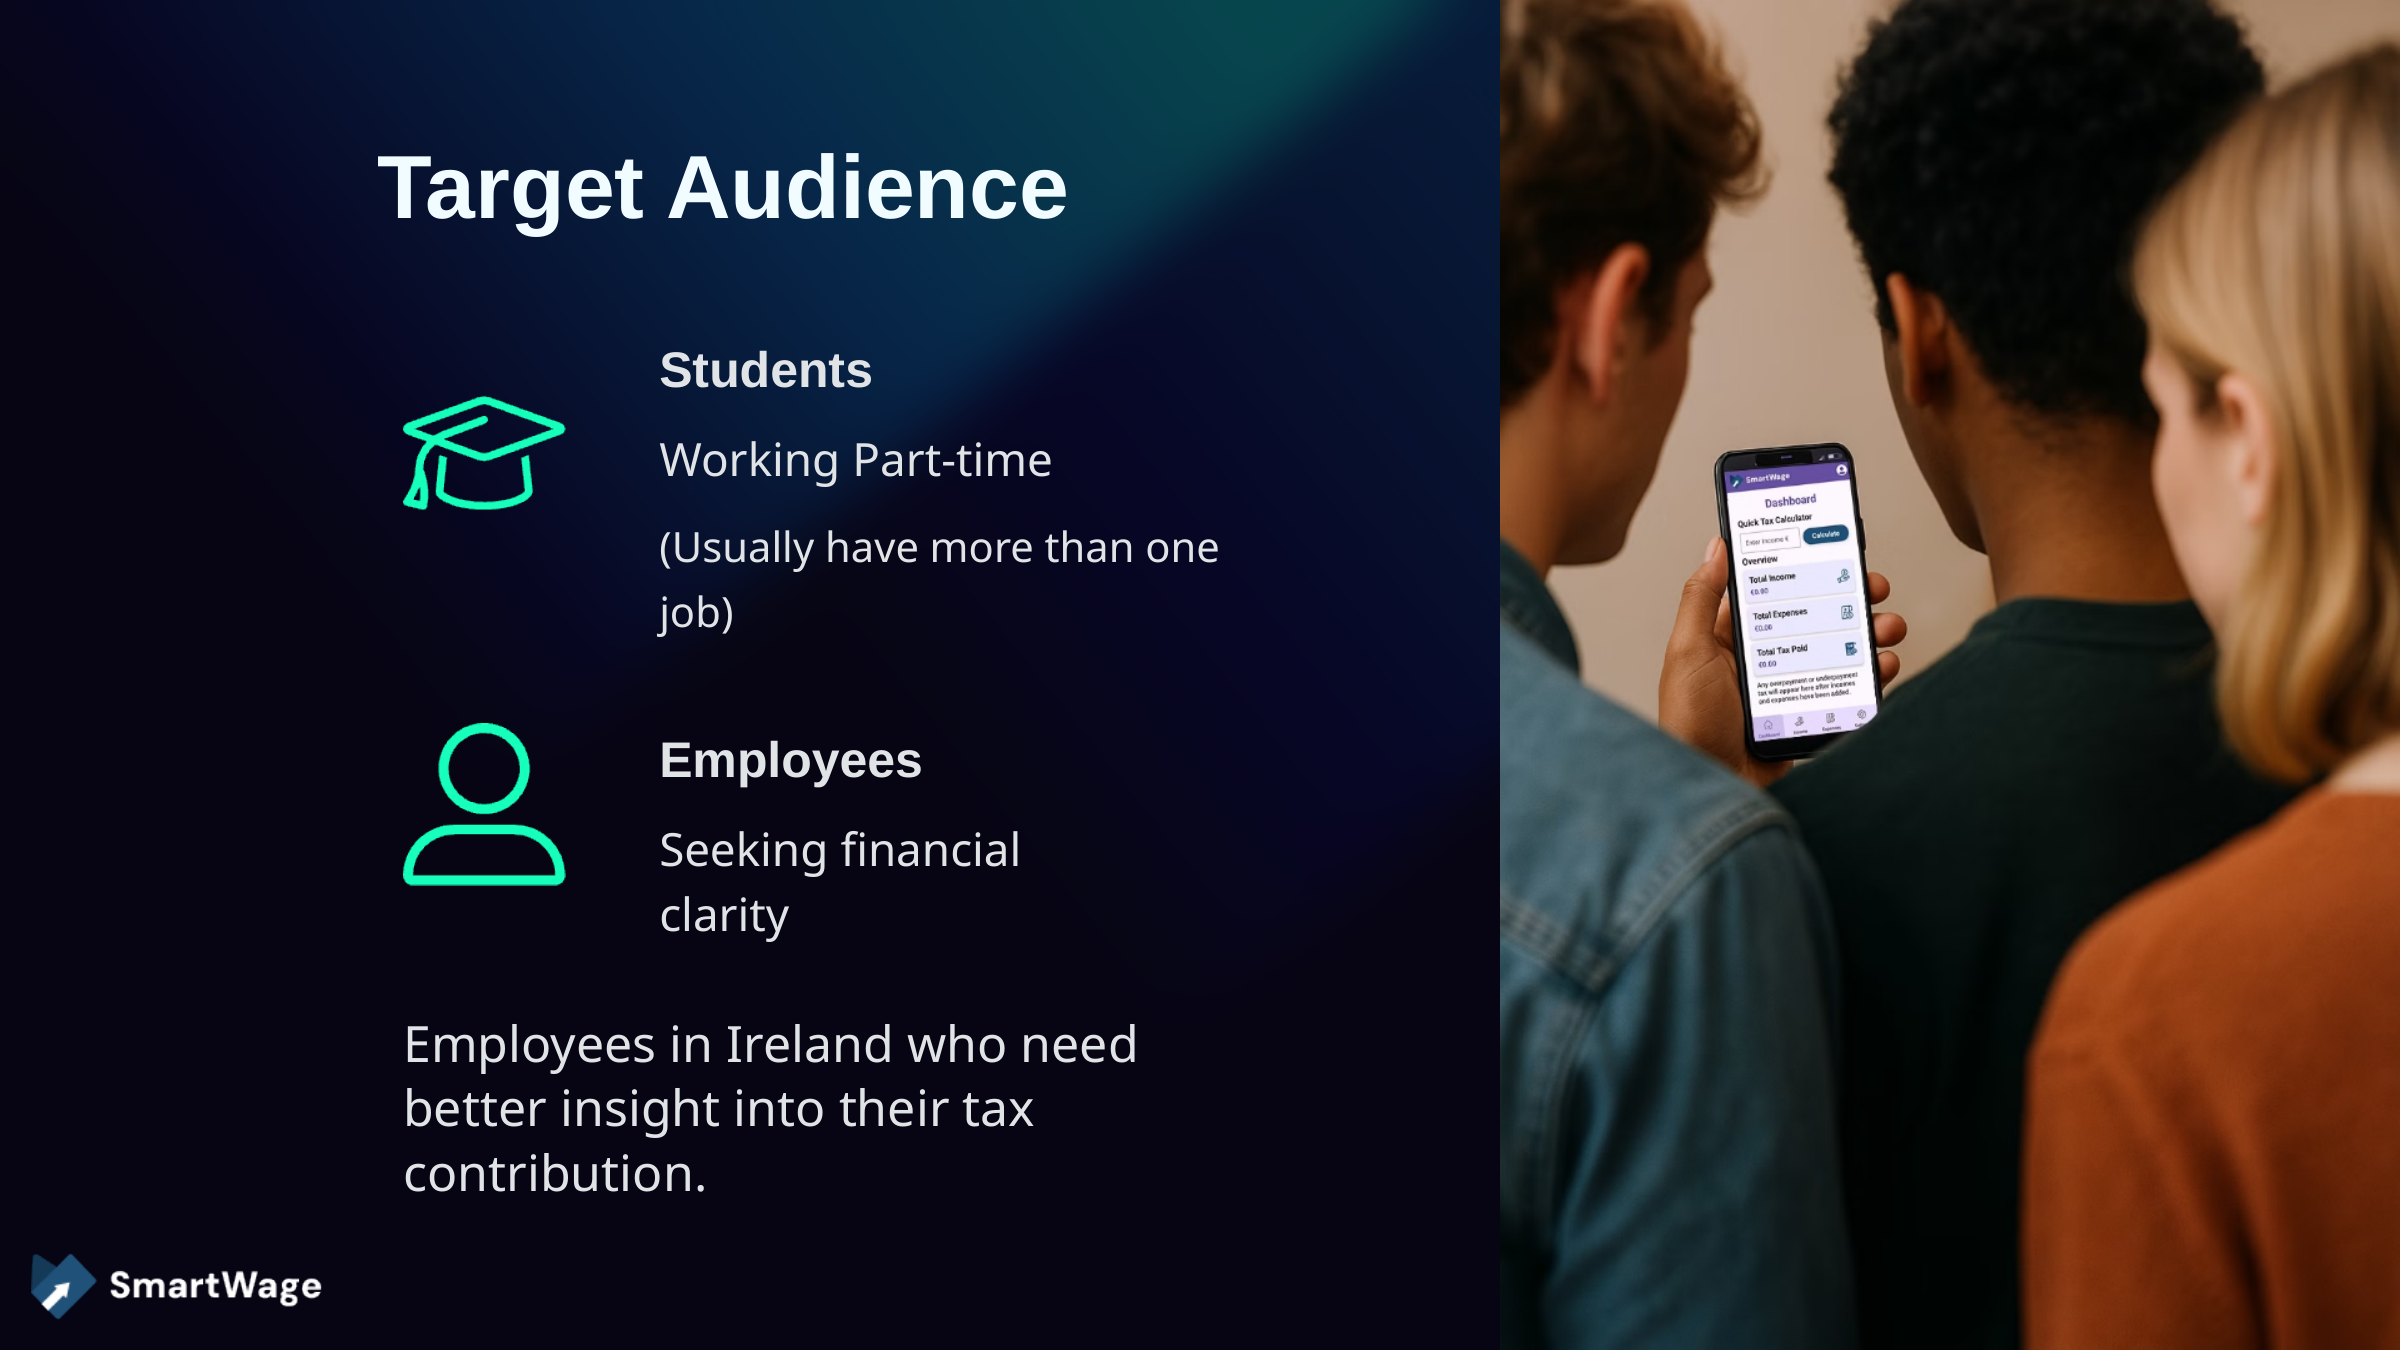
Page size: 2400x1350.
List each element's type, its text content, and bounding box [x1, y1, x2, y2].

text_box Students [659, 340, 865, 397]
text_box (Usually have more than one job) [659, 506, 1249, 580]
picture [31, 1253, 329, 1322]
text_box Working Part-time [659, 421, 1025, 487]
text_box Target Audience [377, 123, 1062, 237]
picture [403, 372, 566, 535]
text_box Employees [659, 730, 1025, 788]
picture [403, 723, 566, 886]
picture [1499, 0, 2400, 1350]
text_box Seeking financial clarity [659, 811, 1150, 889]
text_box Employees in Ireland who need better insight into their tax contribution. [403, 1007, 1234, 1157]
